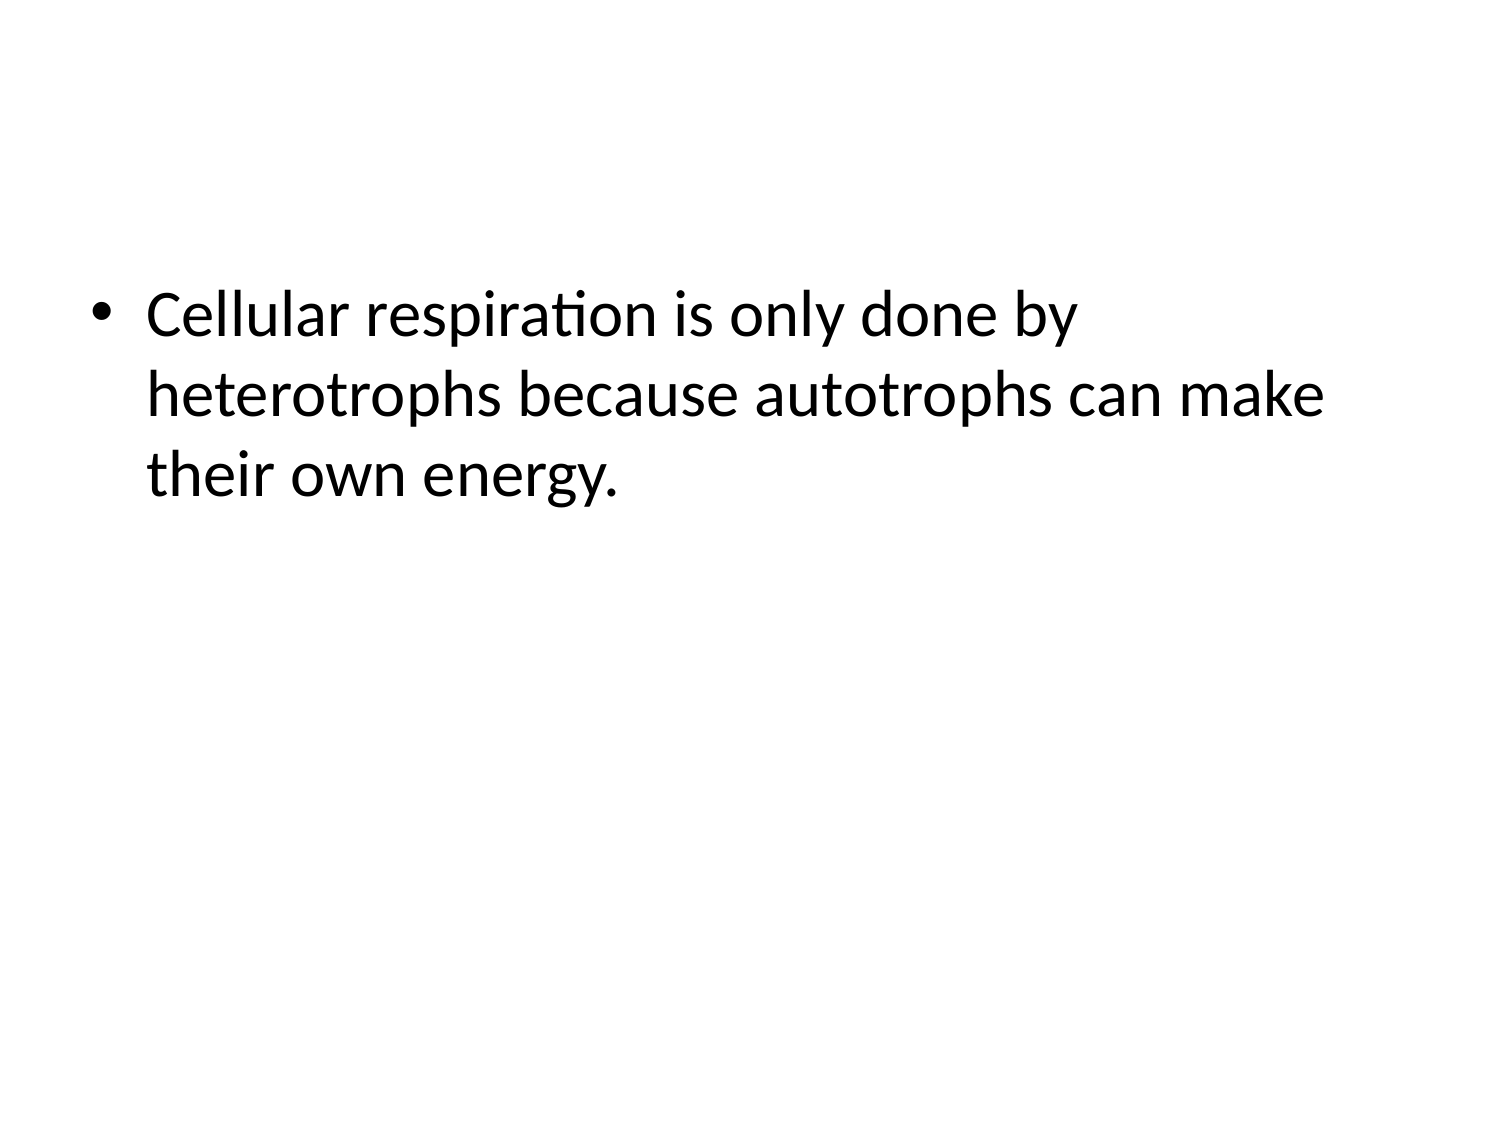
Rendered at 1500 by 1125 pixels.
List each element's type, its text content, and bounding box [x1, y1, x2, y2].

list Cellular respiration is only done by heterotrophs because autotrophs can make their own energy. [75, 262, 1425, 1005]
